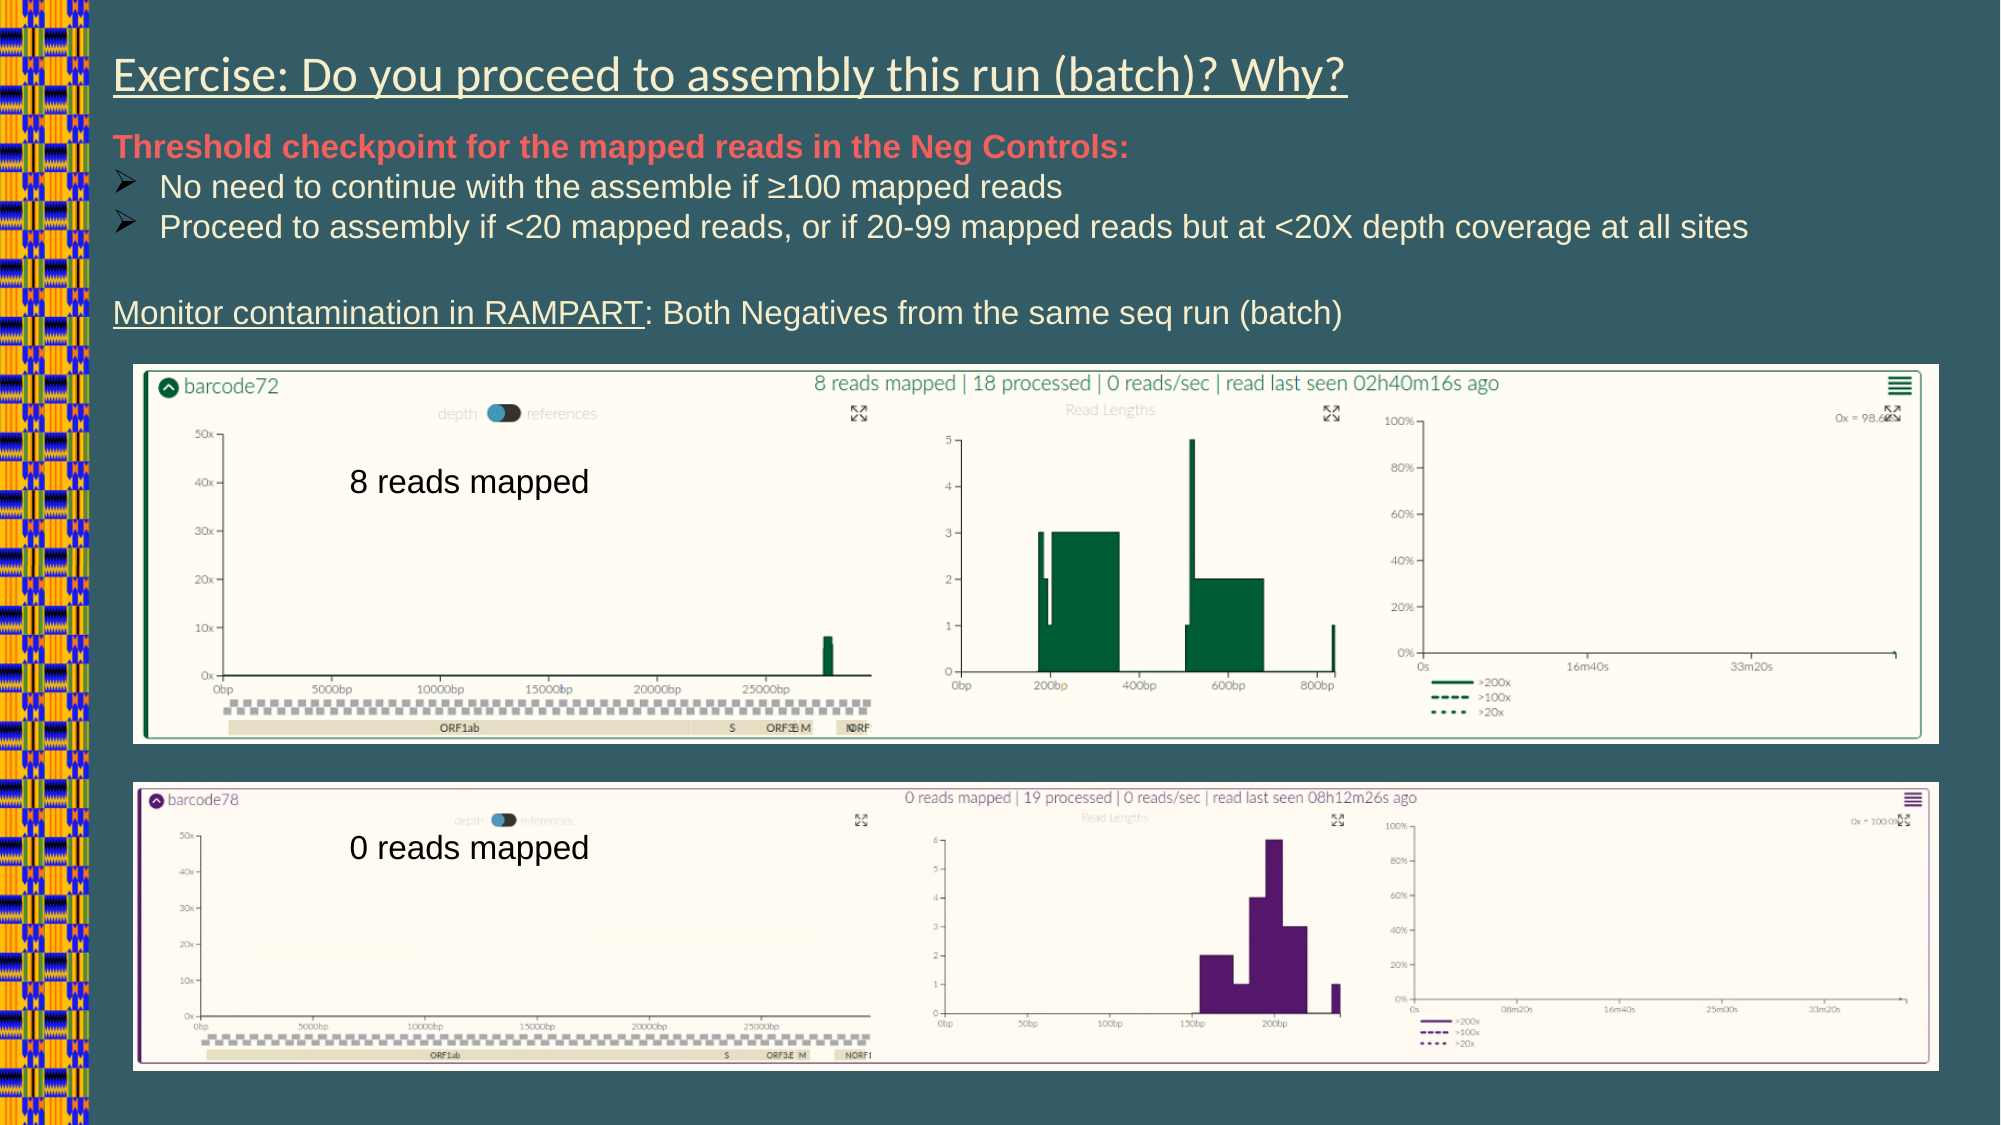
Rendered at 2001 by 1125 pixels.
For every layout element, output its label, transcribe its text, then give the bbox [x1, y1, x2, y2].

text_box Threshold checkpoint for the mapped reads in the Neg Controls: No need to continue with the assemble if ≥100 mapped reads Proceed to assembly if <20 mapped reads, or if 20-99 mapped reads but at <20X depth coverage at all sites [97, 118, 1823, 253]
picture [0, 0, 2001, 1125]
title Exercise: Do you proceed to assembly this run (batch)? Why? [97, 8, 1976, 142]
text_box Monitor contamination in RAMPART: Both Negatives from the same seq run (batch) [97, 284, 1915, 339]
